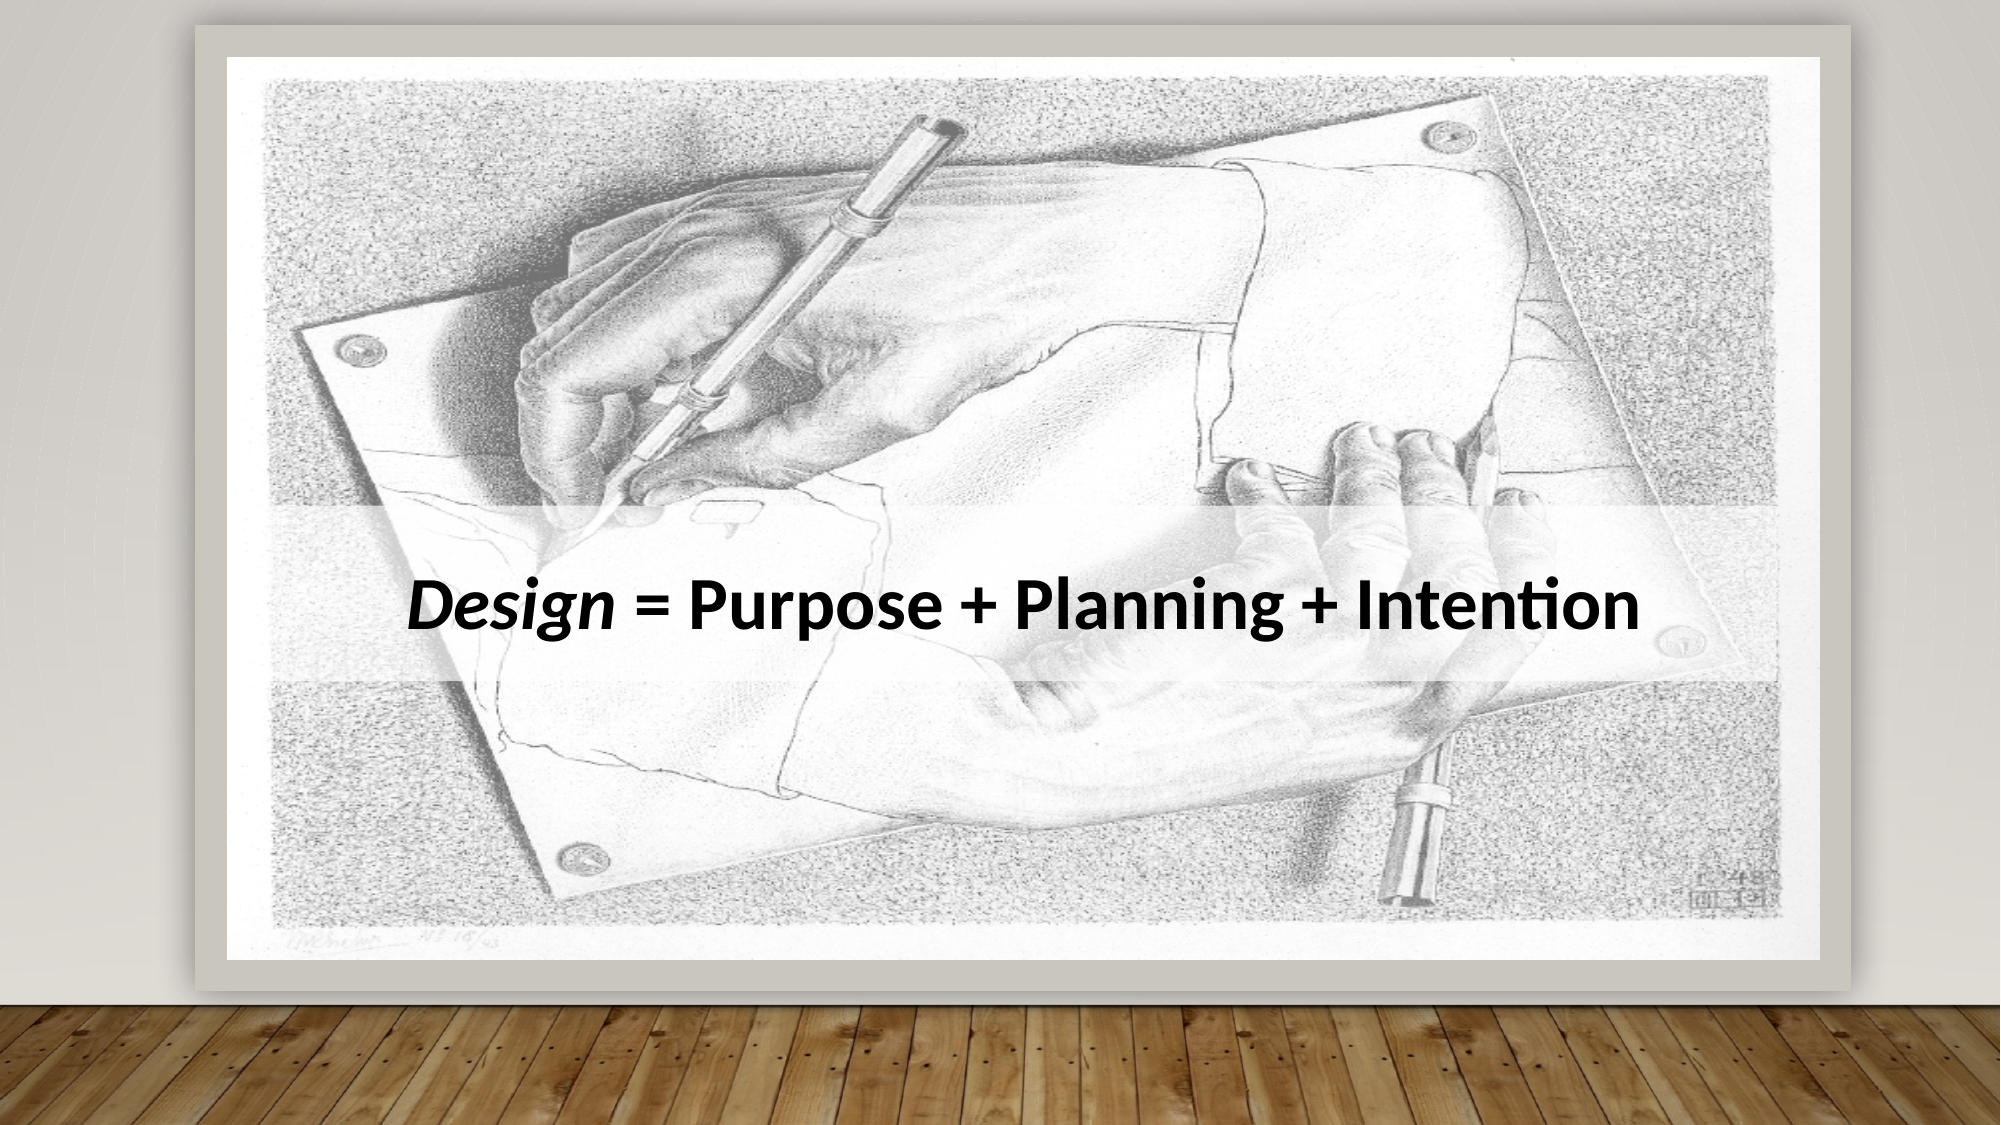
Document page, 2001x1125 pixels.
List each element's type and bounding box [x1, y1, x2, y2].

picture [226, 56, 1821, 961]
picture [0, 1005, 2000, 1125]
